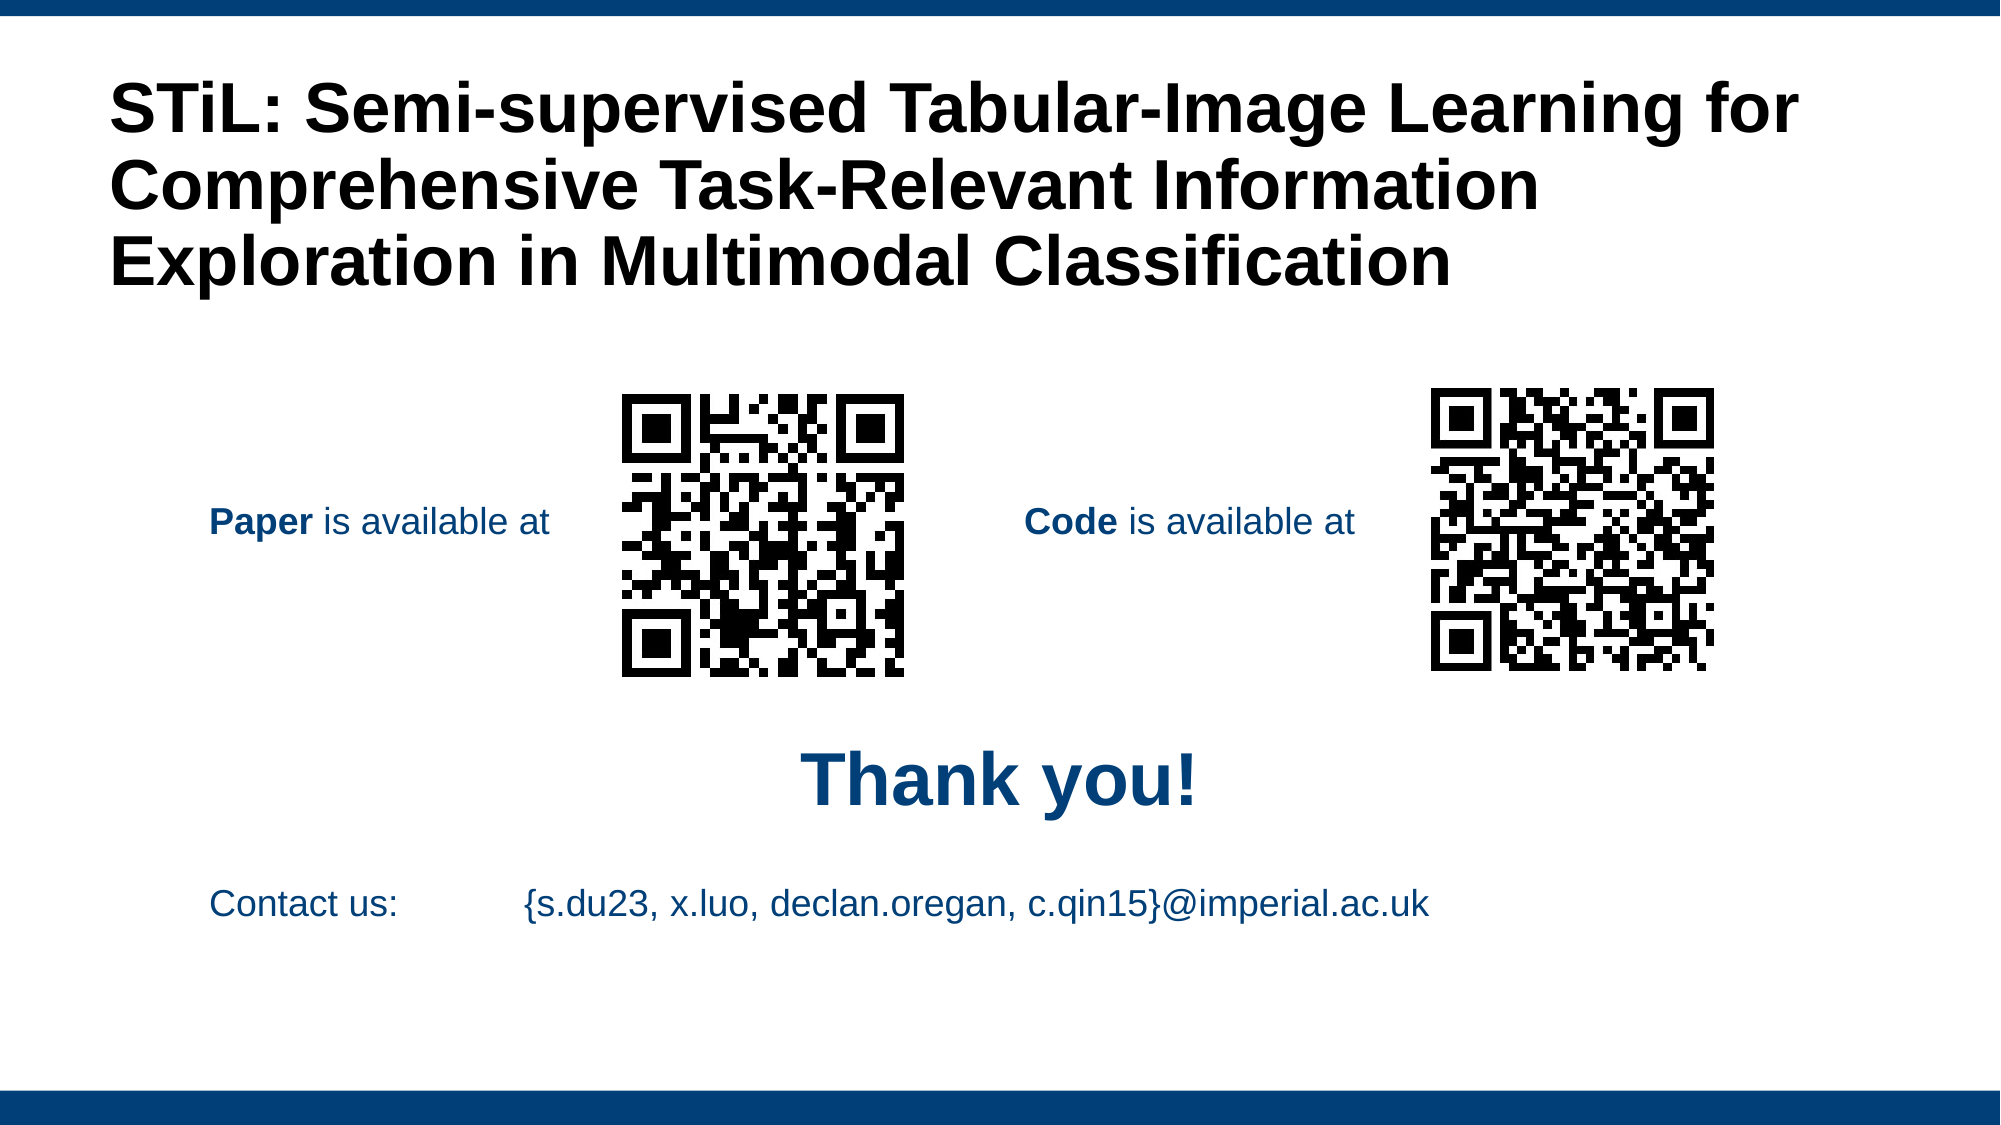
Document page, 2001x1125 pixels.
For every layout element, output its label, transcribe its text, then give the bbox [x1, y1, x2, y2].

text_box Paper is available at [194, 489, 580, 550]
picture [1431, 388, 1714, 671]
picture [622, 394, 904, 677]
text_box Thank you! [706, 723, 1294, 829]
text_box Contact us: {s.du23, x.luo, declan.oregan, c.qin15}@imperial.ac.uk [194, 871, 1814, 932]
title STiL: Semi-supervised Tabular-Image Learning for Comprehensive Task-Relevant Information Exploration in Multimodal Classification [94, 30, 1906, 343]
text_box Code is available at [1009, 489, 1395, 550]
